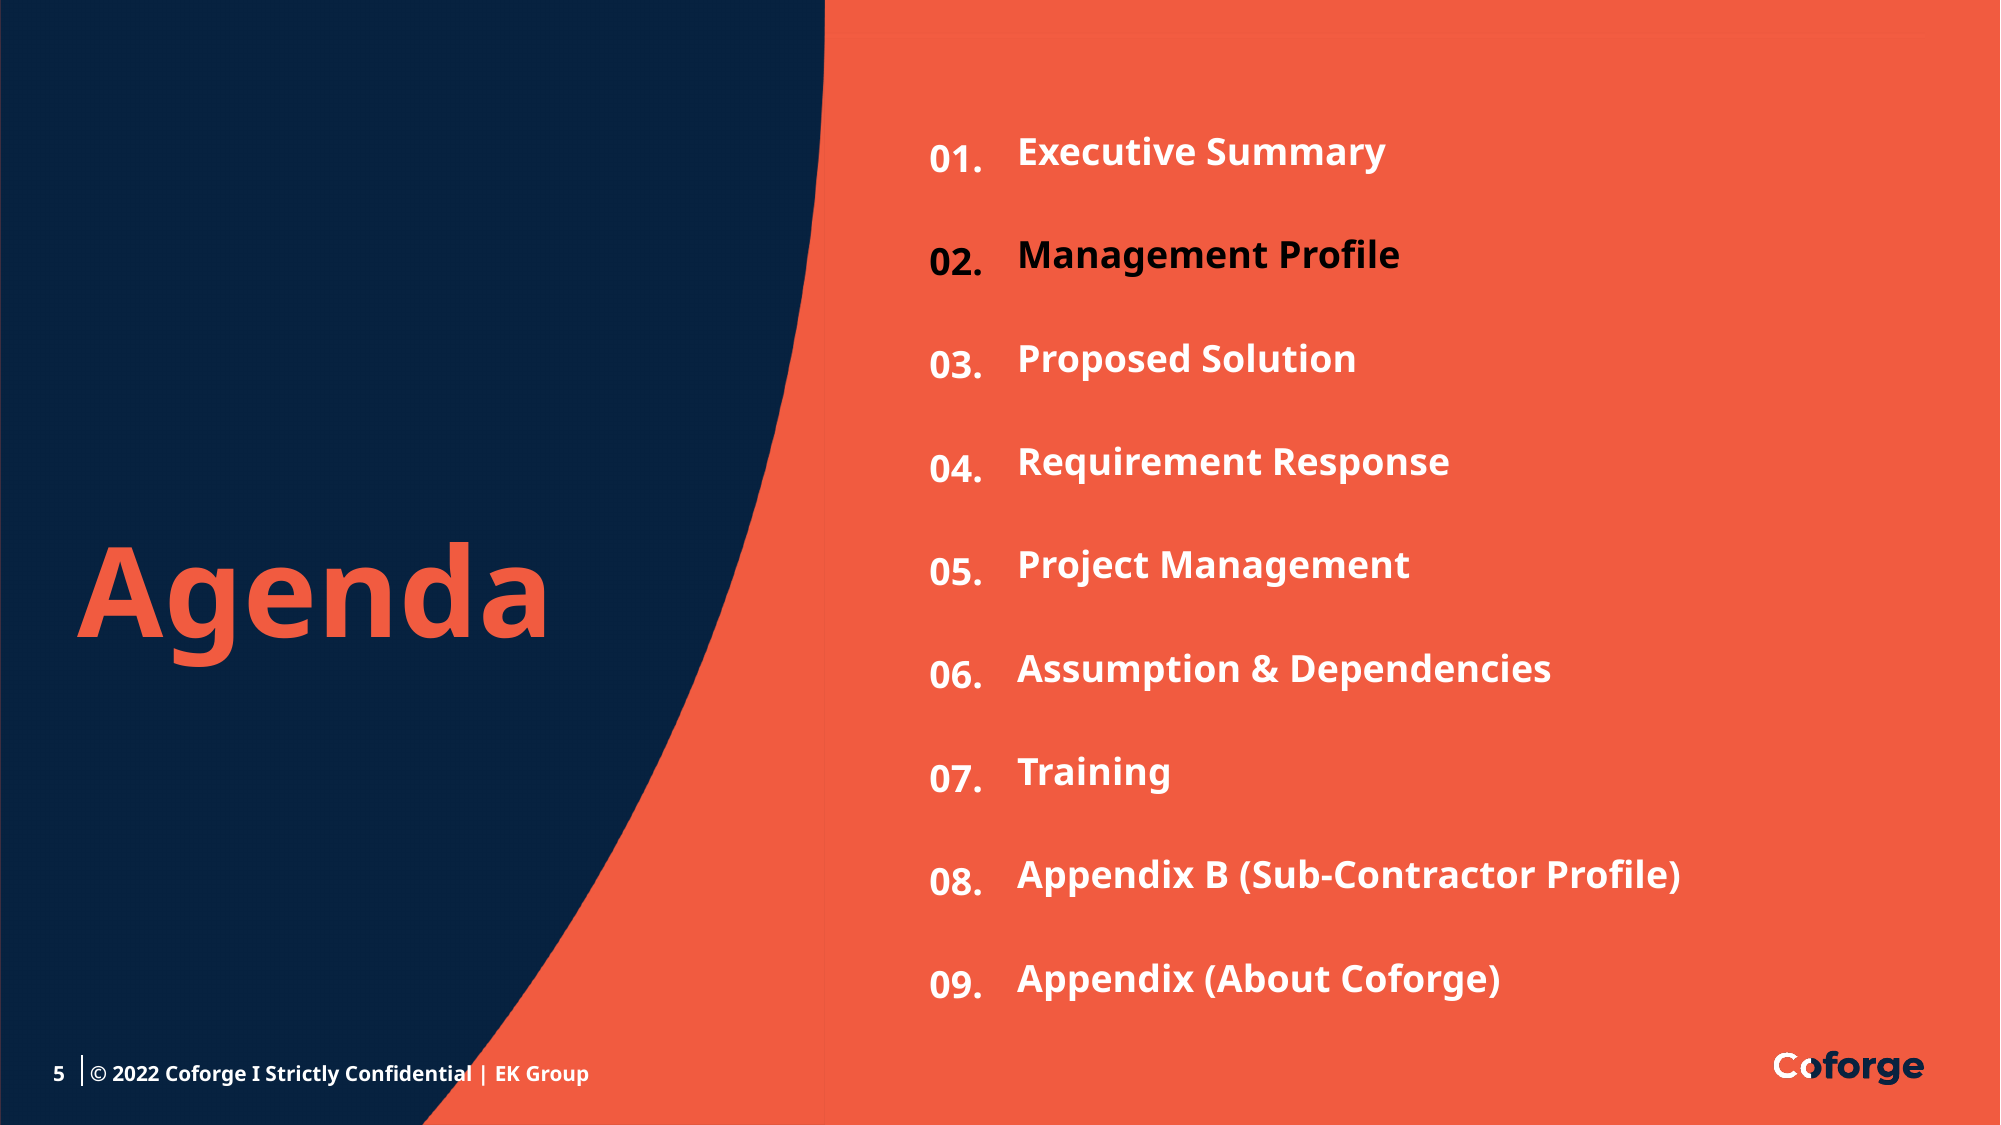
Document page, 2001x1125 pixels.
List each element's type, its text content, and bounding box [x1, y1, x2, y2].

picture [1771, 1051, 1925, 1085]
list Executive Summary Management Profile Proposed Solution Requirement Response Project Management Assumption & Dependencies Training Appendix B (Sub-Contractor Profile) Appendix (About Coforge) [1003, 94, 1923, 1005]
picture [0, 0, 1925, 1125]
footer © 2022 Coforge I Strictly Confidential | EK Group [89, 1049, 765, 1100]
slide_number 5 [0, 1049, 77, 1100]
list 01. 02. 03. 04. 05. 06. 07. 08. 09. [825, 130, 984, 1011]
title Agenda [77, 372, 718, 663]
